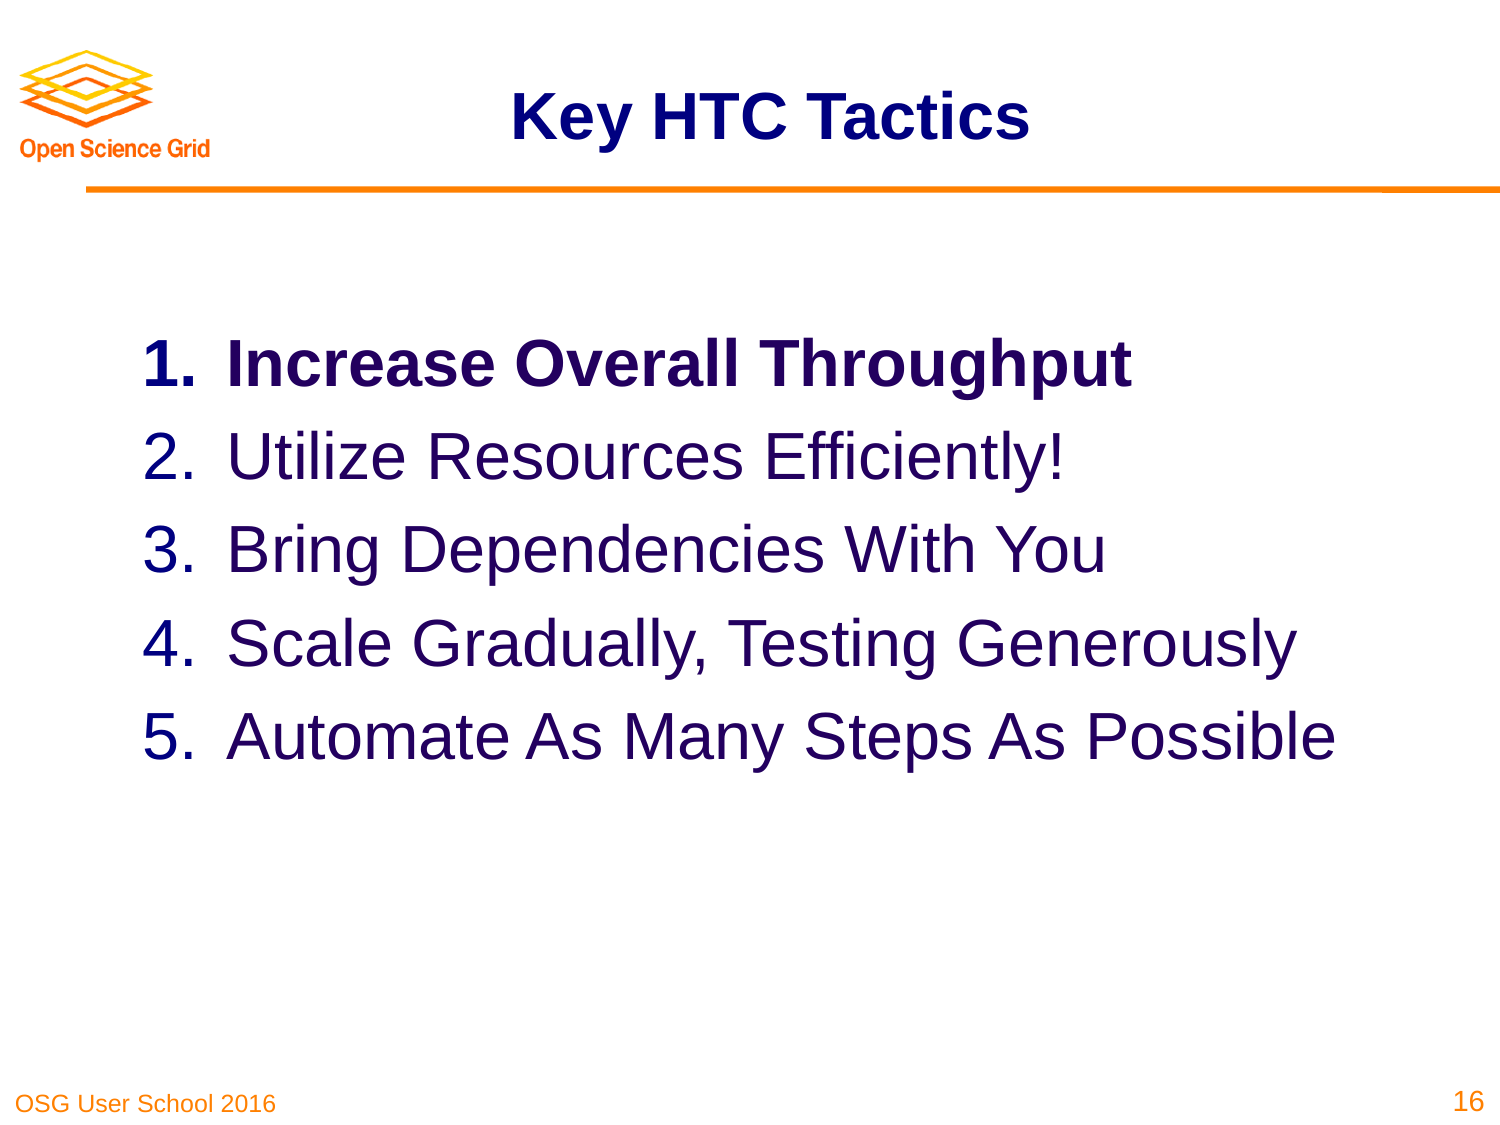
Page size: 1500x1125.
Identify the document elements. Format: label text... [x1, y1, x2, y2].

title Key HTC Tactics [201, 18, 1342, 207]
list Increase Overall Throughput Utilize Resources Efficiently! Bring Dependencies With You Scale Gradually, Testing Generously Automate As Many Steps As Possible [127, 218, 1403, 988]
slide_number 16 [1430, 1049, 1500, 1125]
picture [0, 27, 201, 179]
